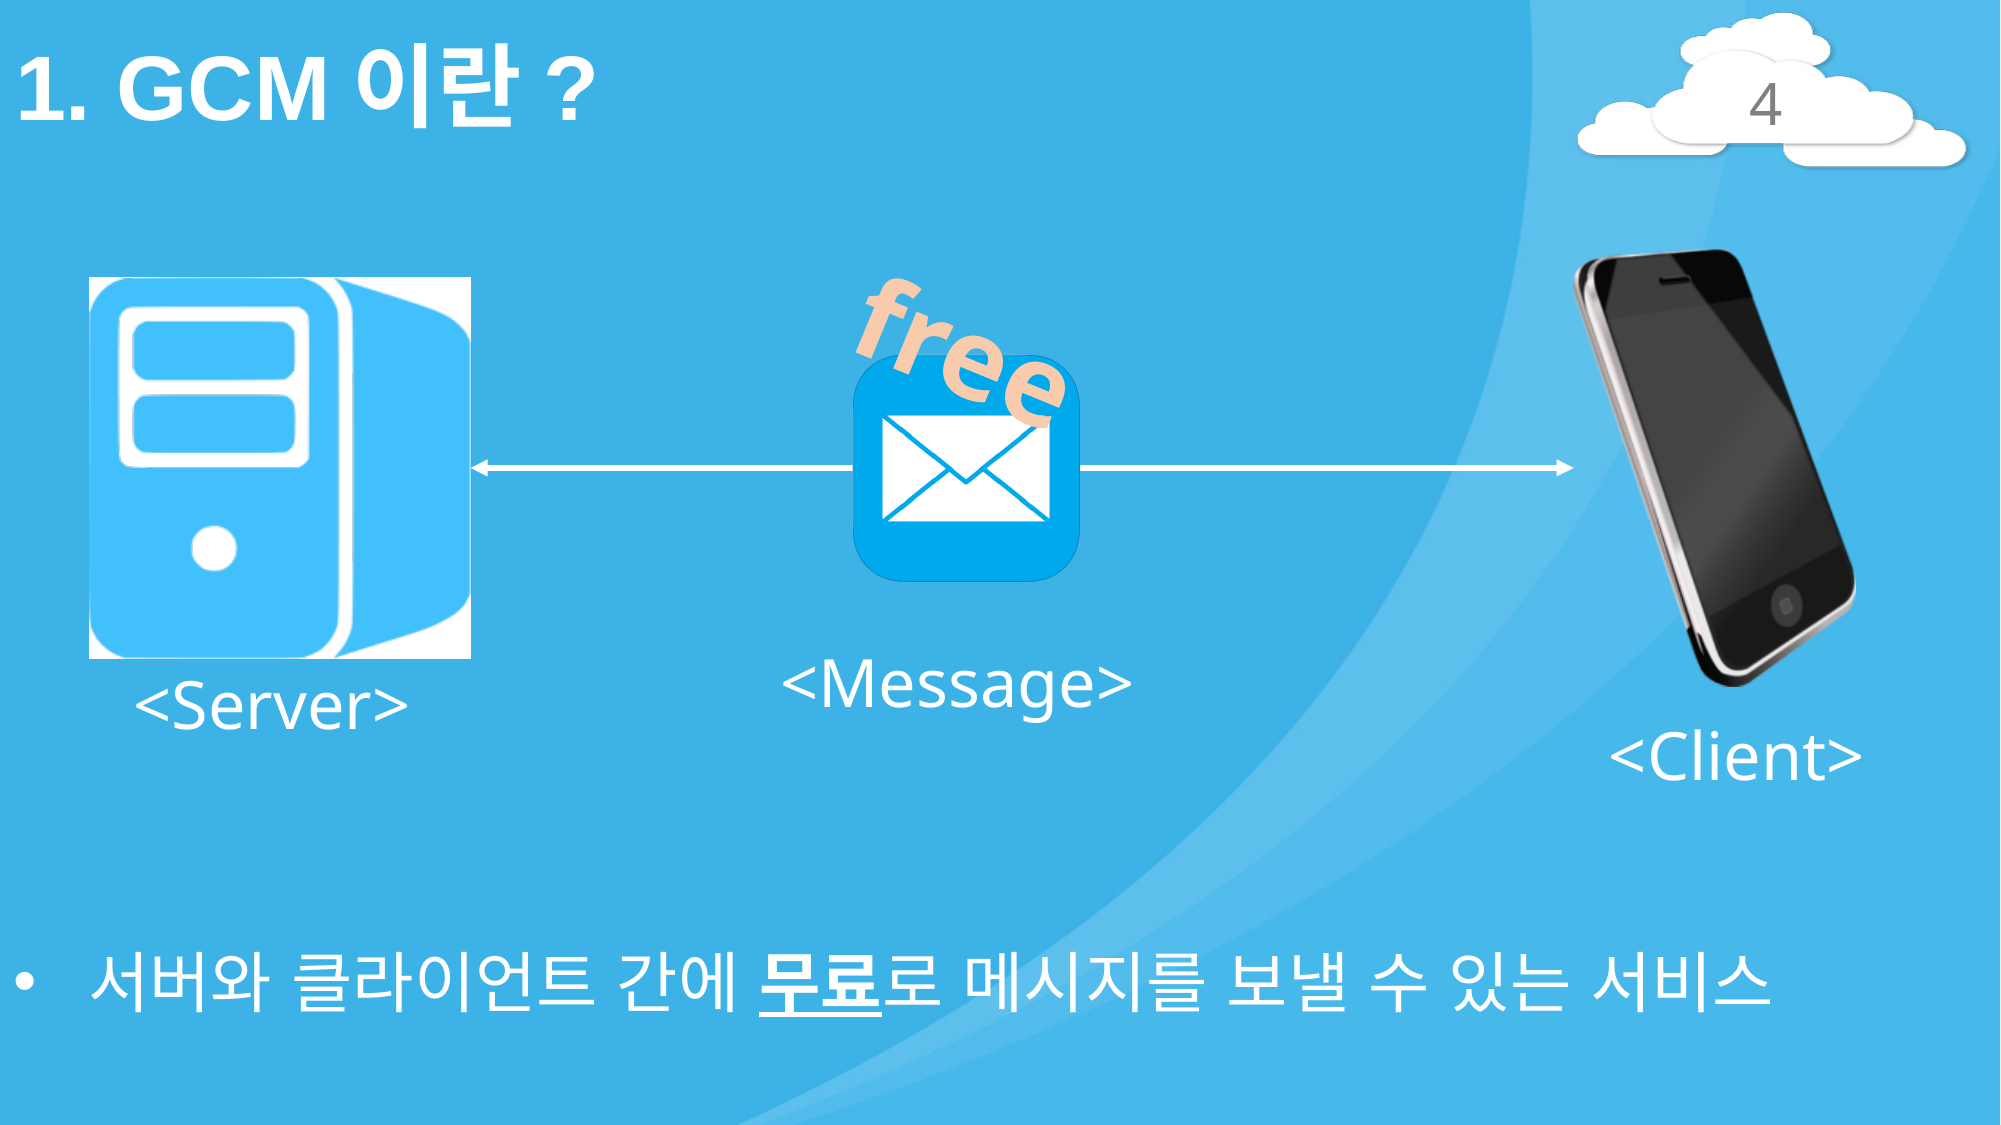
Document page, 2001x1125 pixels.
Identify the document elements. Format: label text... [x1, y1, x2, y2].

picture [0, 0, 2001, 1125]
text_box 서버와 클라이언트 간에 무료로 메시지를 보낼 수 있는 서비스 [0, 933, 1988, 1028]
text_box free [795, 221, 1138, 442]
text_box <Message> [765, 633, 1168, 729]
title 1. GCM이란? [0, 2, 2000, 179]
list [1573, 249, 1856, 687]
text_box <Server> [118, 659, 441, 750]
text_box <Client> [1594, 706, 1890, 802]
text_box 4 [1621, 60, 1798, 145]
